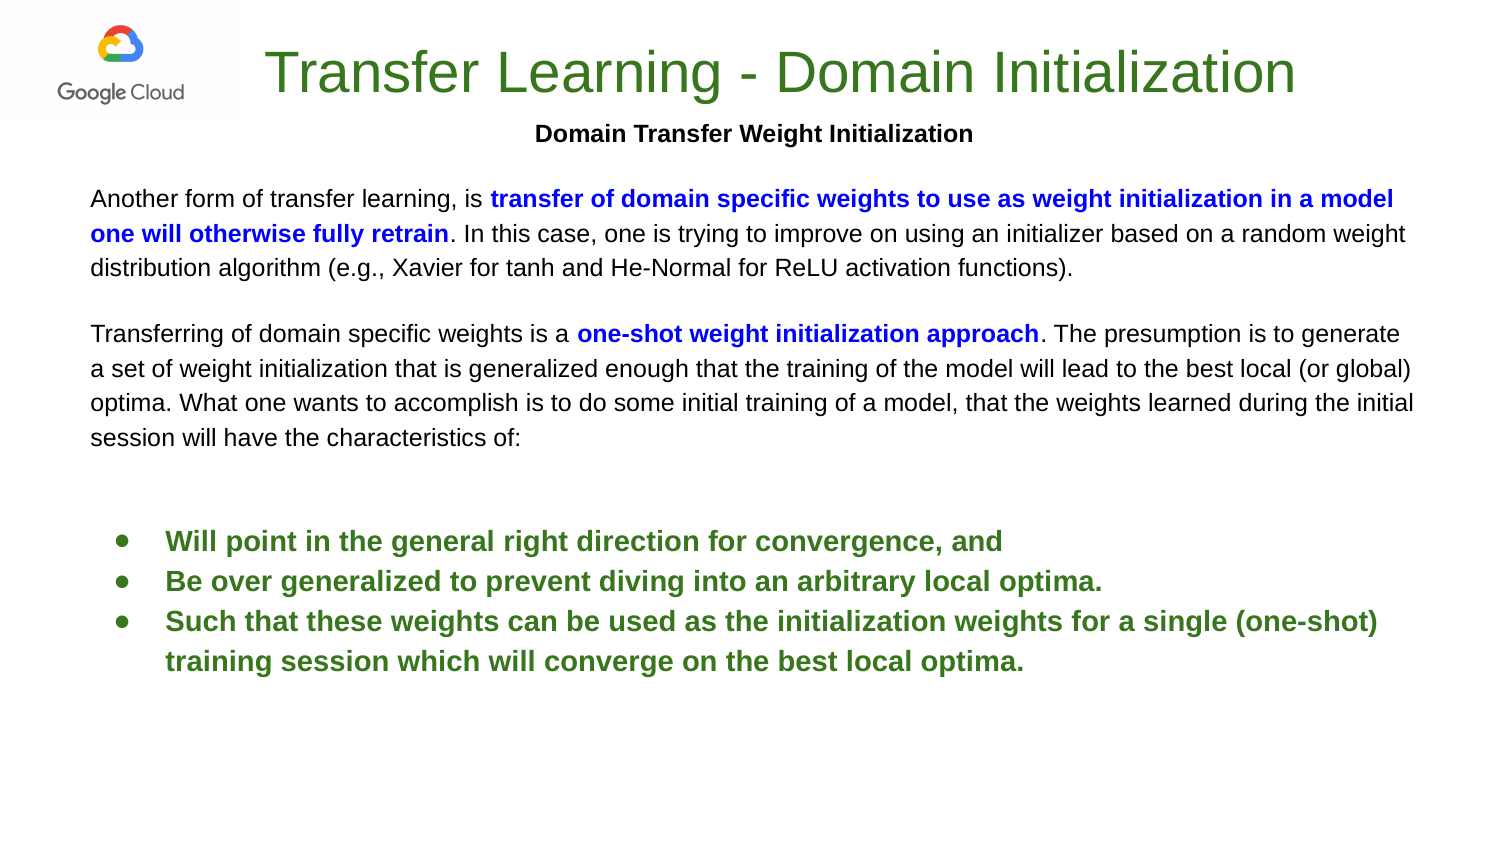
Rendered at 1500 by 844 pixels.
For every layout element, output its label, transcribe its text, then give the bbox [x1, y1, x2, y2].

subtitle Transfer Learning - Domain Initialization [244, 19, 1481, 150]
picture [0, 0, 241, 121]
text_box Domain Transfer Weight Initialization Another form of transfer learning, is transfer of domain specific weights to use as weight initialization in a model one will otherwise fully retrain. In this case, one is trying to improve on using an initializer based on a random weight distribution algorithm (e.g., Xavier for tanh and He-Normal for ReLU activation functions). Transferring of domain specific weights is a one-shot weight initialization approach. The presumption is to generate a set of weight initialization that is generalized enough that the training of the model will lead to the best local (or global) optima. What one wants to accomplish is to do some initial training of a model, that the weights learned during the initial session will have the characteristics of: Will point in the general right direction for convergence, and Be over generalized to prevent diving into an arbitrary local optima. Such that these weights can be used as the initialization weights for a single (one-shot) training session which will converge on the best local optima. [75, 97, 1435, 788]
